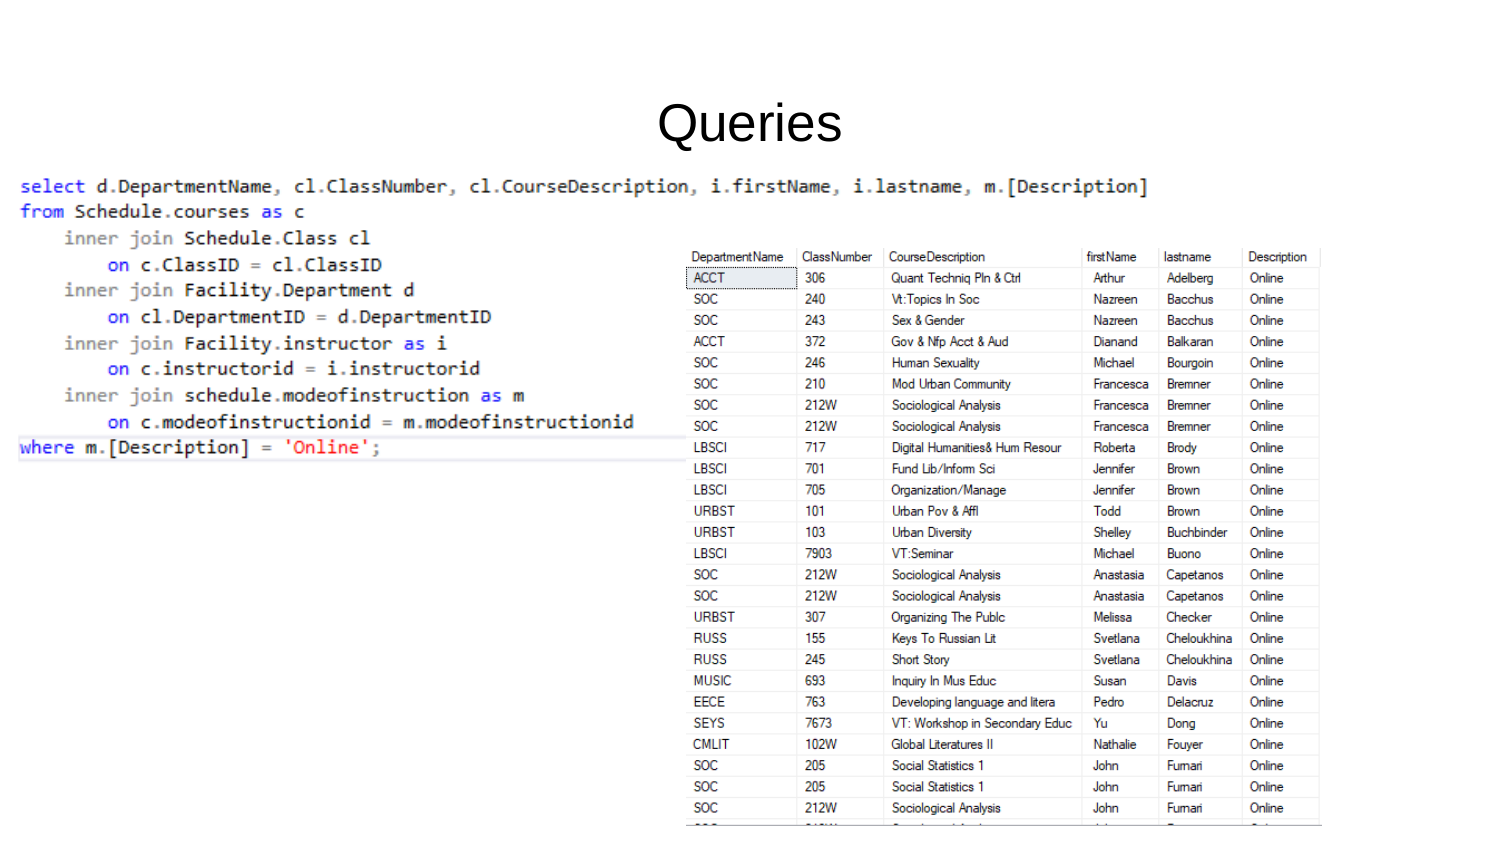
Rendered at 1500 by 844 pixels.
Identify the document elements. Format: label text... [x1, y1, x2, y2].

title Queries [51, 72, 1449, 167]
picture [17, 174, 1322, 826]
